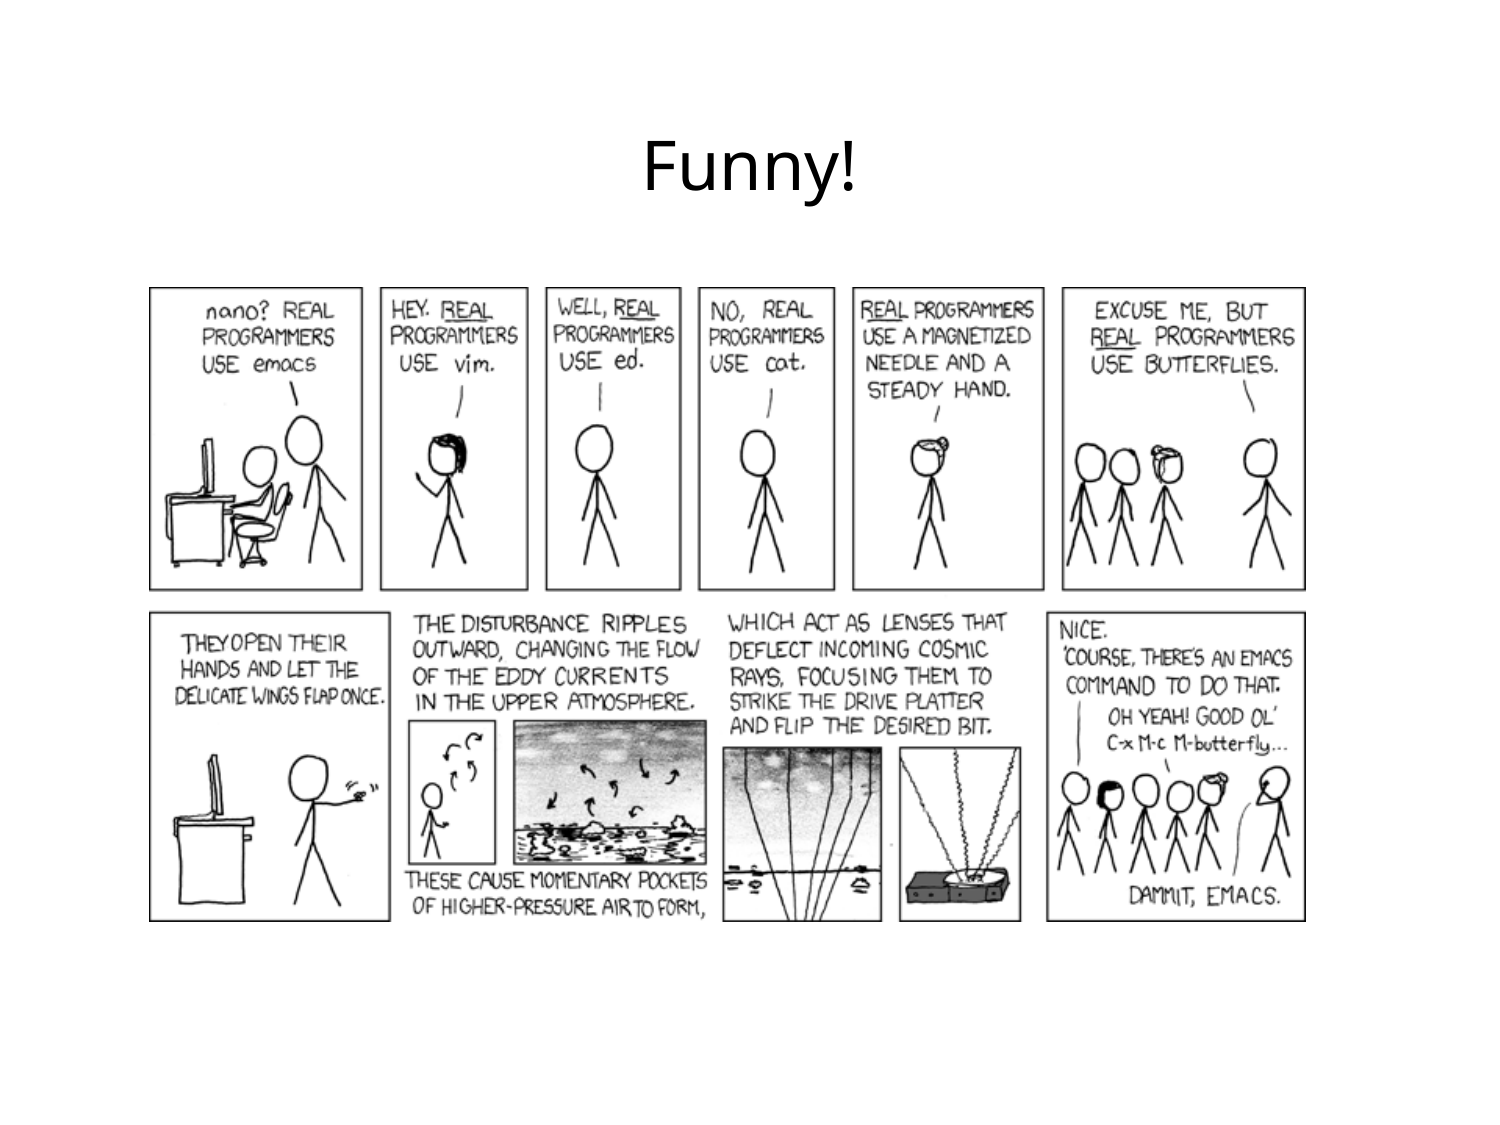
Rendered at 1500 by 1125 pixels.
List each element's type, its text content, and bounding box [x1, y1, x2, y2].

picture [149, 287, 1306, 922]
title Funny! [103, 59, 1397, 278]
